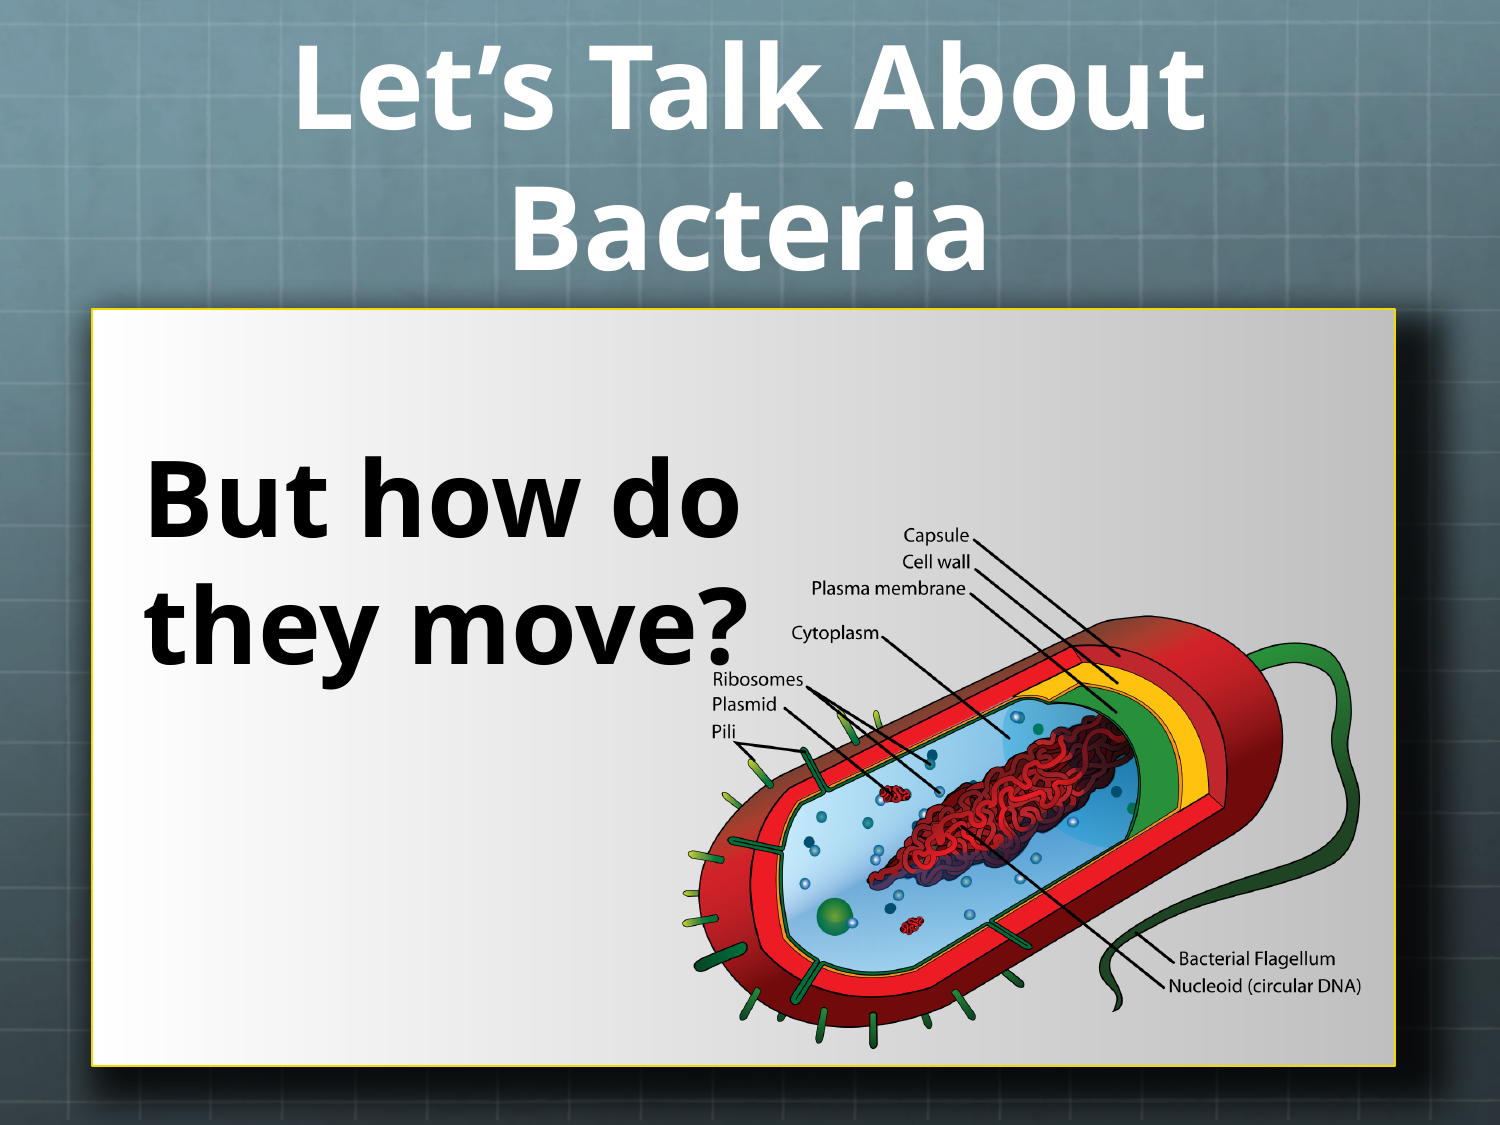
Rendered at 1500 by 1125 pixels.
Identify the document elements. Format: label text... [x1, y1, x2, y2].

title But how do they move? [127, 422, 1372, 694]
text_box Let’s Talk About Bacteria [77, 17, 1421, 289]
text_box [91, 308, 1396, 1067]
picture [0, 0, 1500, 1125]
